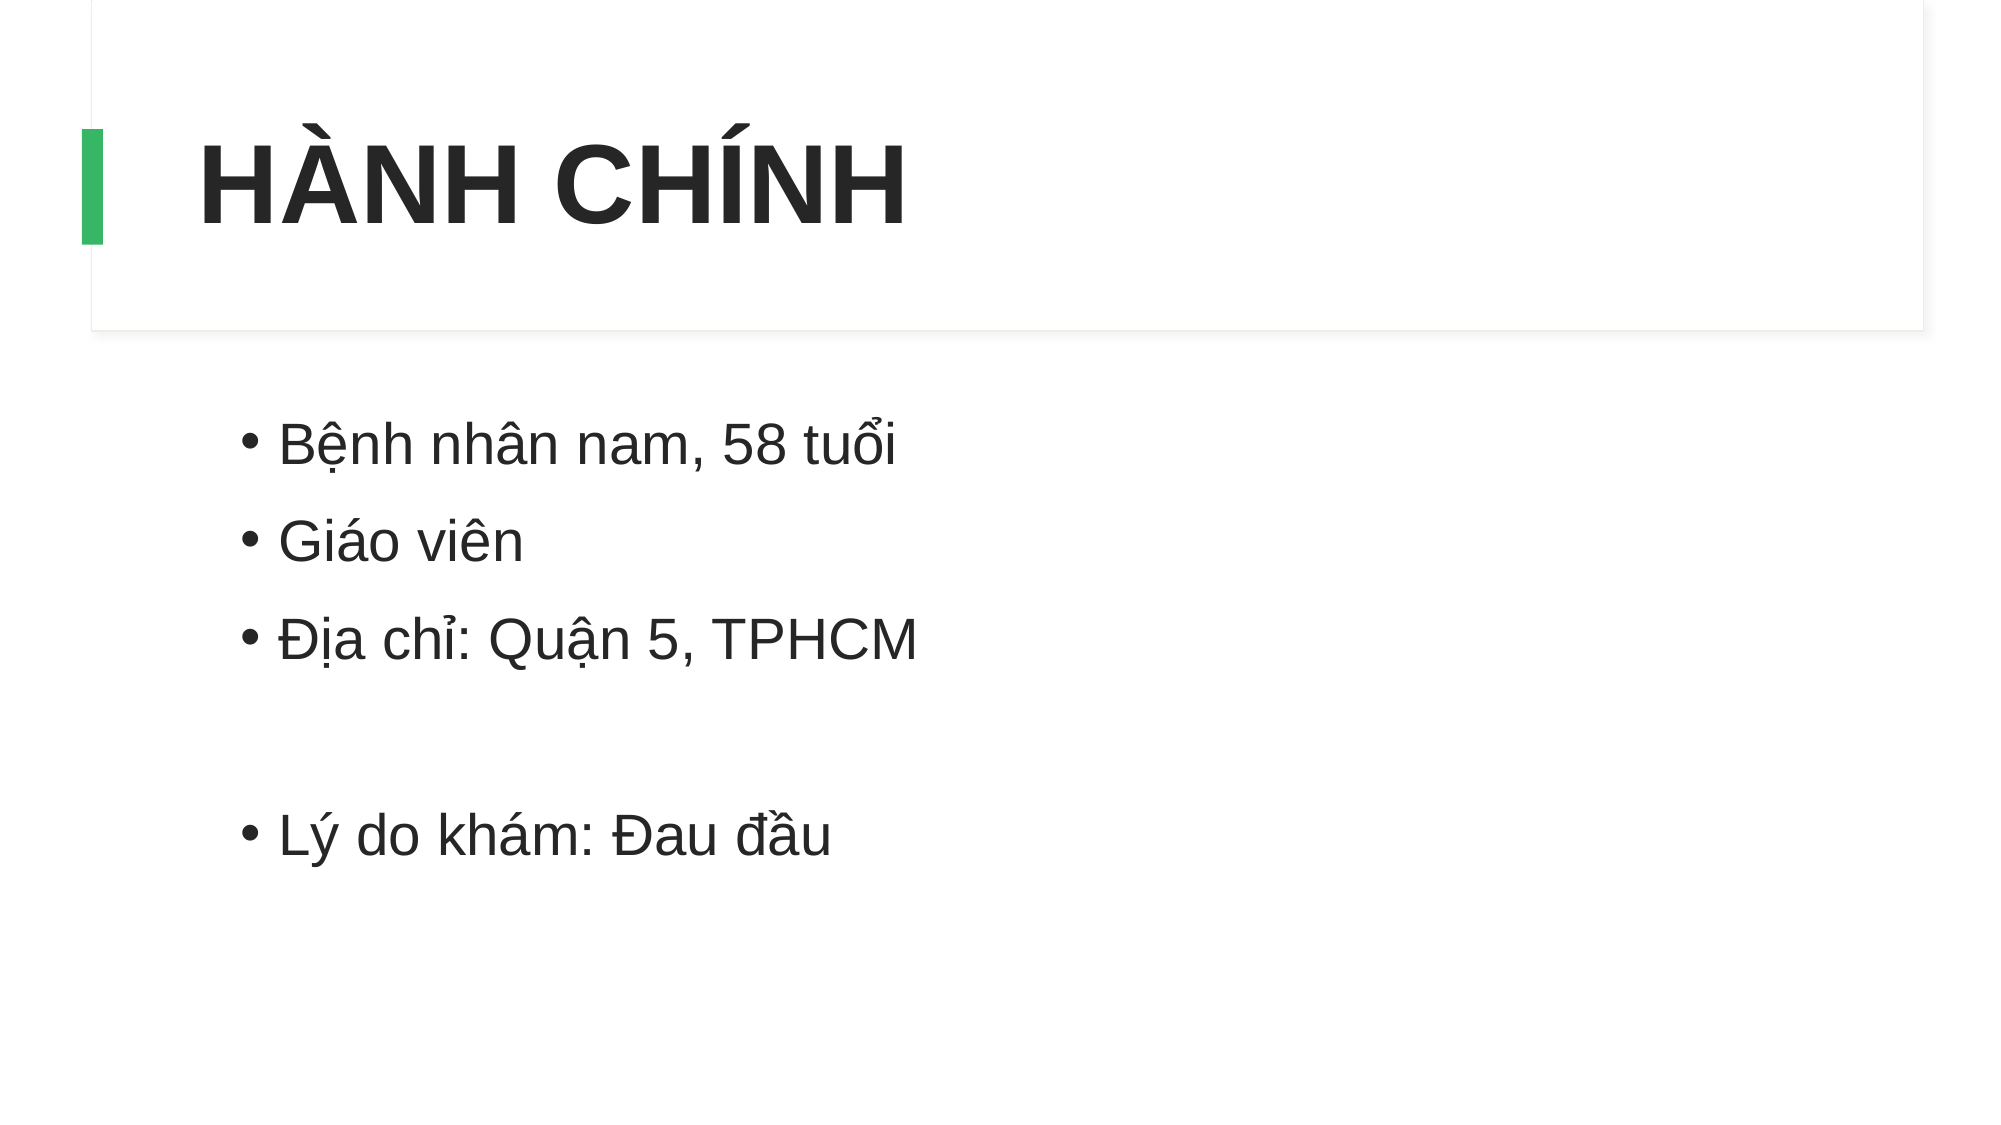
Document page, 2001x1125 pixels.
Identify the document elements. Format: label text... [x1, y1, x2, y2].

text_box Bệnh nhân nam, 58 tuổi Giáo viên Địa chỉ: Quận 5, TPHCM Lý do khám: Đau đầu [225, 391, 1950, 868]
title HÀNH CHÍNH [183, 90, 1851, 284]
